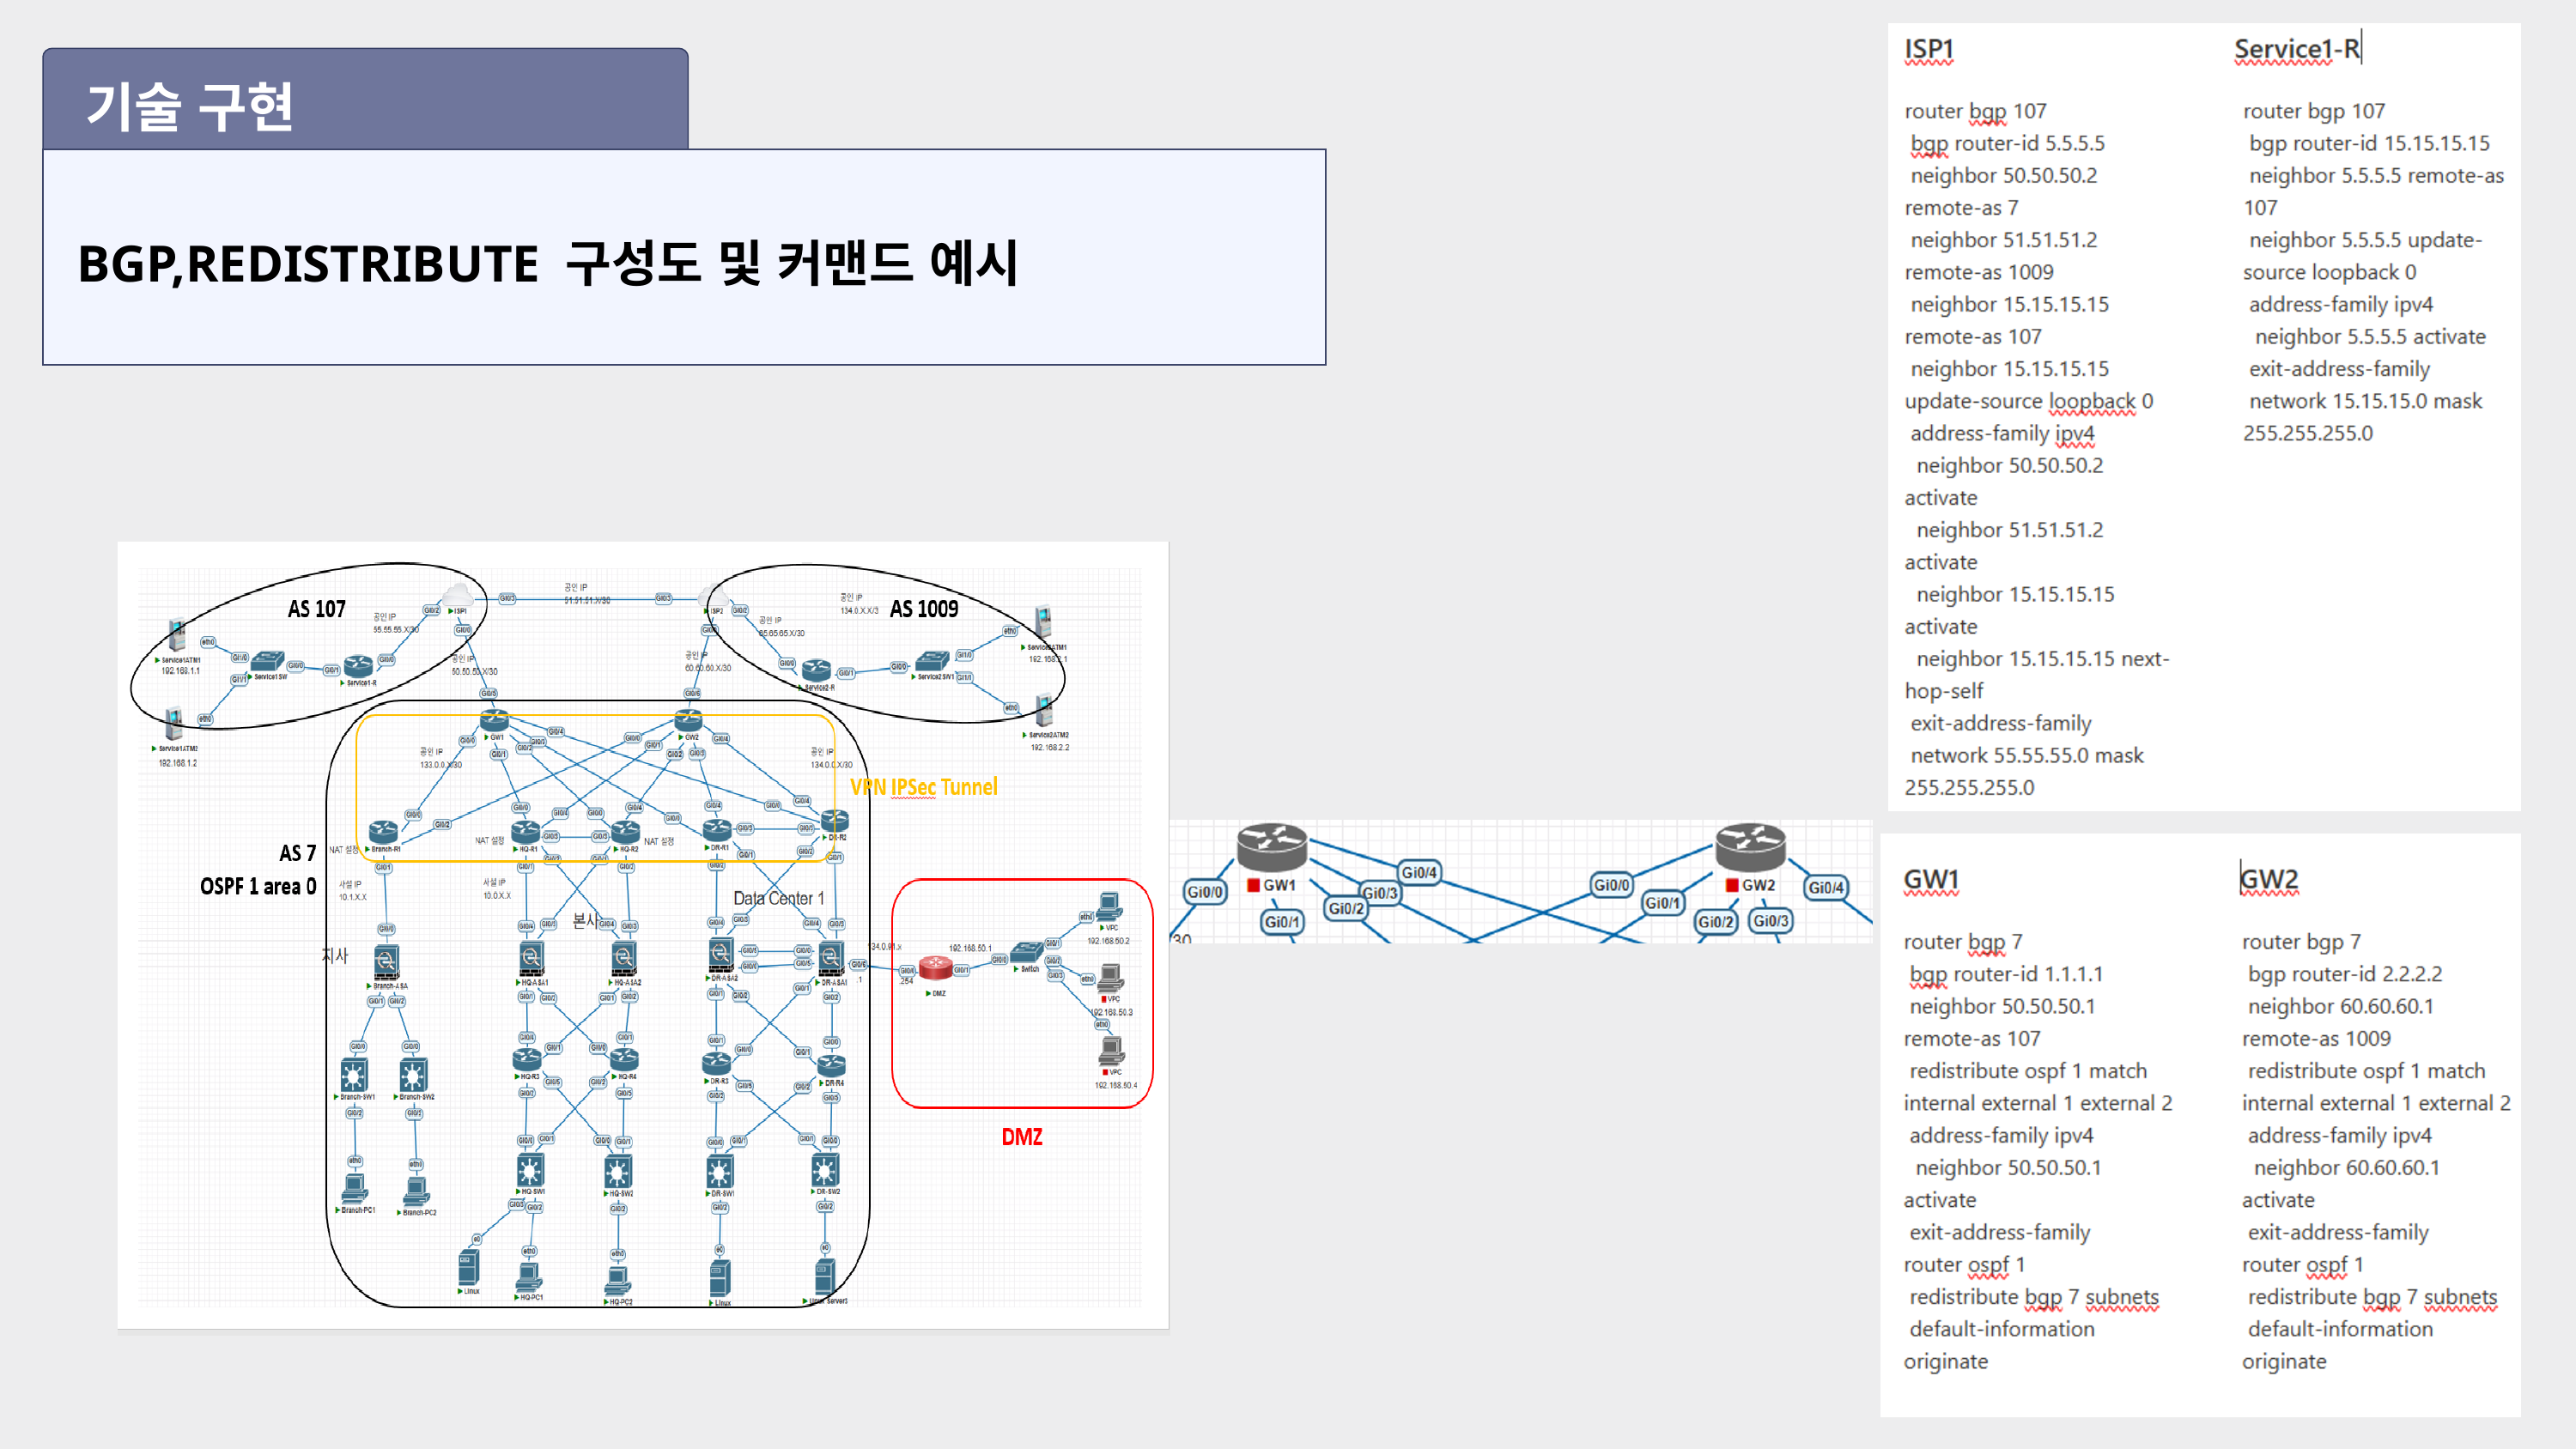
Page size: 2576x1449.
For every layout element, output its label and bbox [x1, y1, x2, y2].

picture [1880, 834, 2522, 1417]
text_box [42, 47, 1327, 366]
picture [118, 541, 1873, 1336]
picture [1888, 22, 2522, 811]
